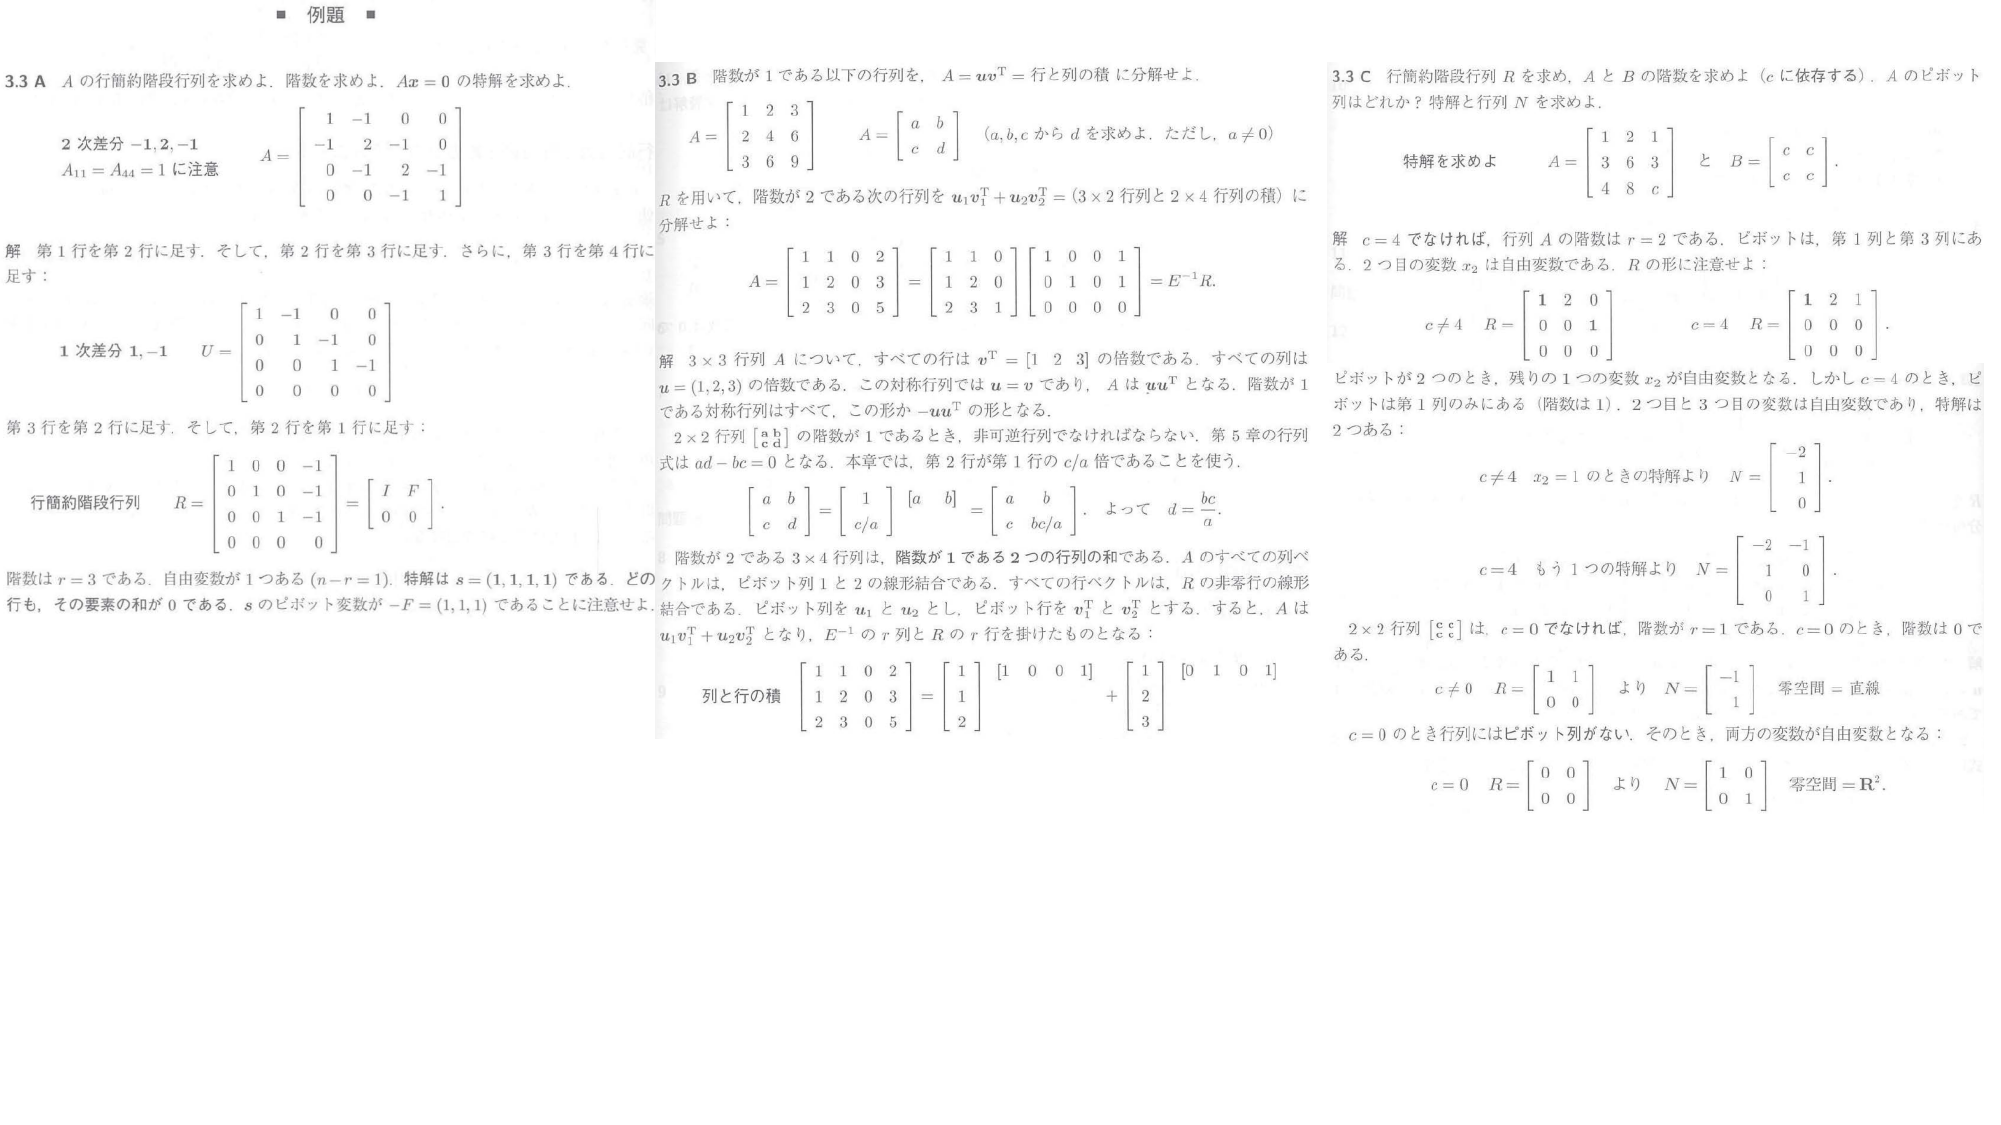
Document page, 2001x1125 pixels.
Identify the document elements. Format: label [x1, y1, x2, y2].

picture [0, 0, 1311, 739]
picture [1327, 62, 1984, 814]
